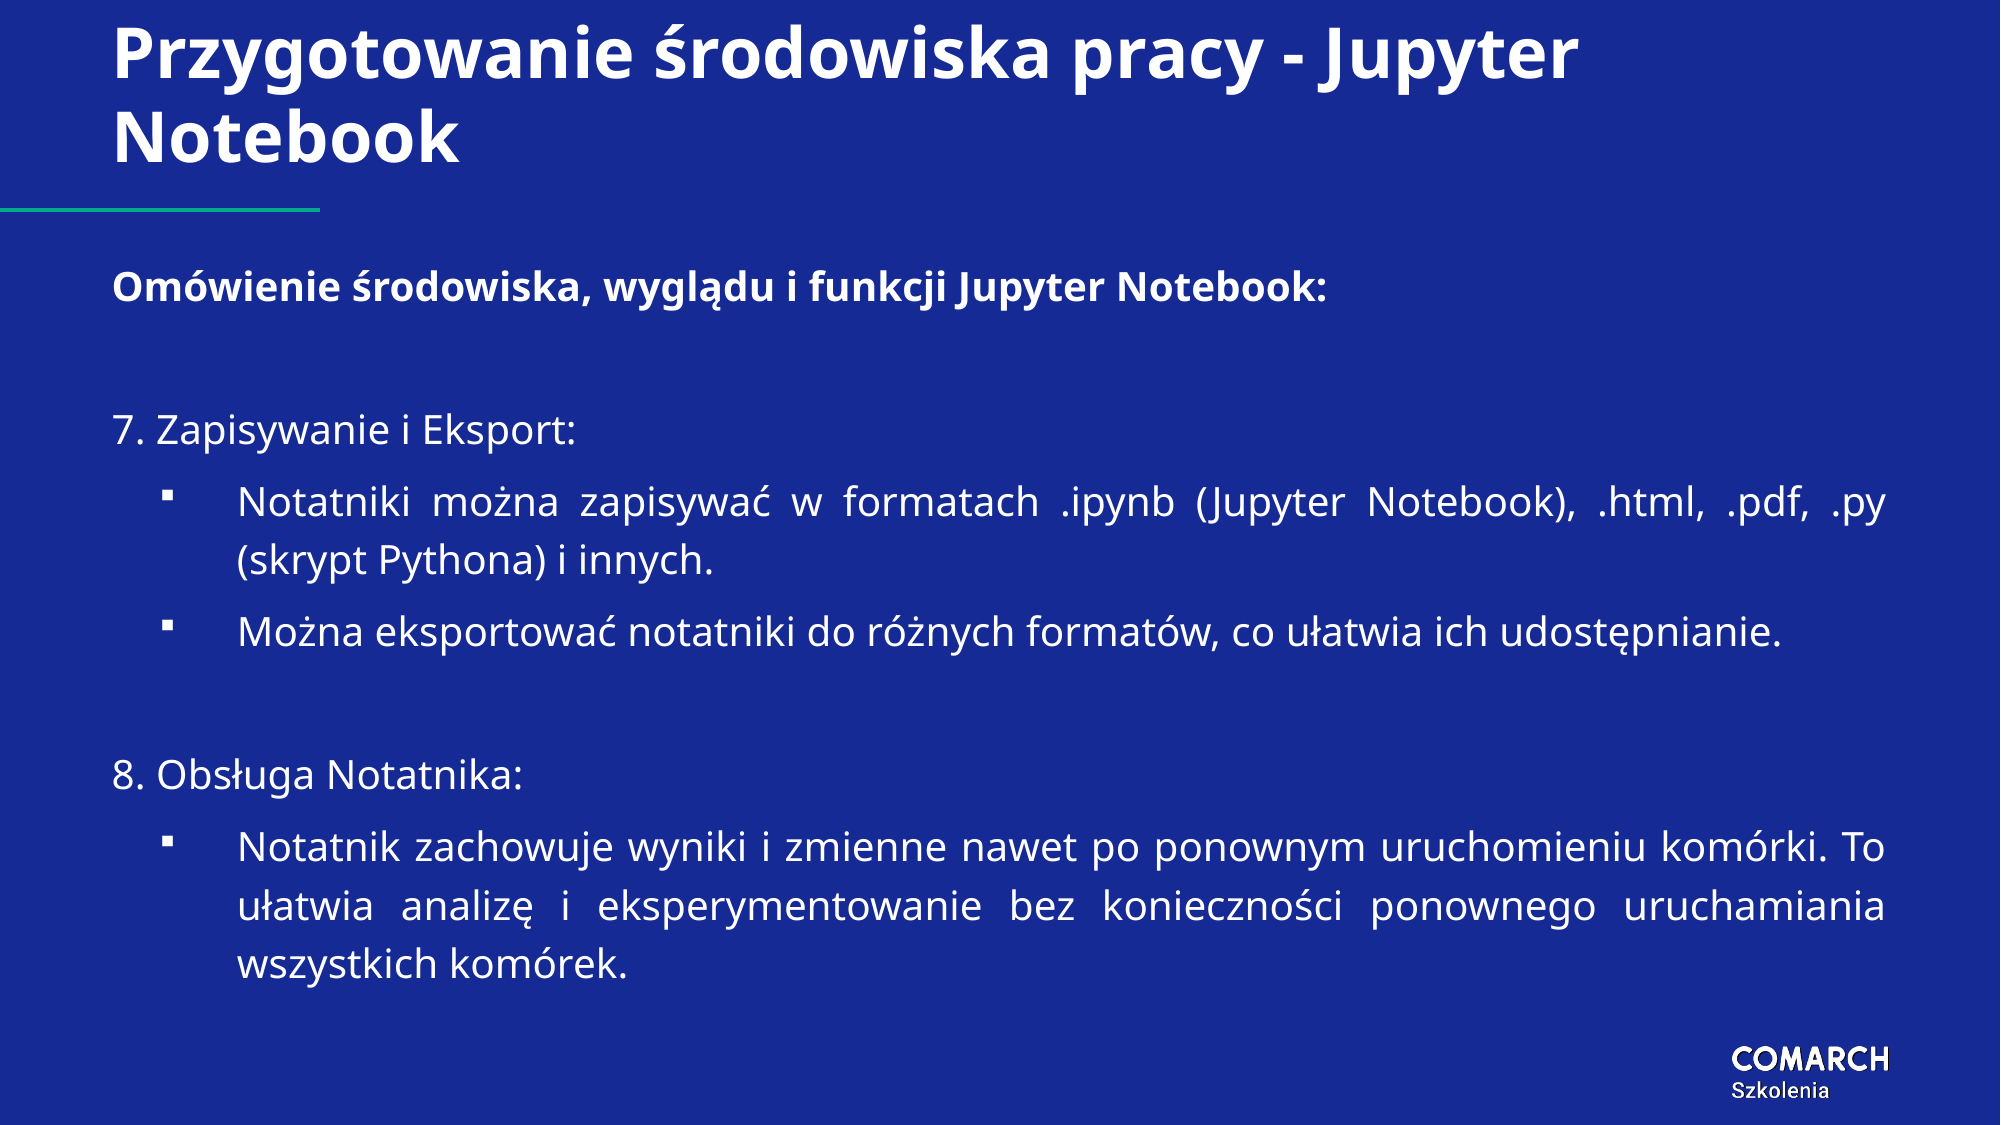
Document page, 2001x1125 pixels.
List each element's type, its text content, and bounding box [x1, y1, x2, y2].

title Przygotowanie środowiska pracy - Jupyter Notebook [111, 0, 1889, 185]
list Omówienie środowiska, wyglądu i funkcji Jupyter Notebook: 7. Zapisywanie i Eksport: Notatniki można zapisywać w formatach .ipynb (Jupyter Notebook), .html, .pdf, .py (skrypt Pythona) i innych. Można eksportować notatniki do różnych formatów, co ułatwia ich udostępnianie. 8. Obsługa Notatnika: Notatnik zachowuje wyniki i zmienne nawet po ponownym uruchomieniu komórki. To ułatwia analizę i eksperymentowanie bez konieczności ponownego uruchamiania wszystkich komórek. [111, 243, 1889, 1000]
picture [1732, 1046, 1889, 1098]
